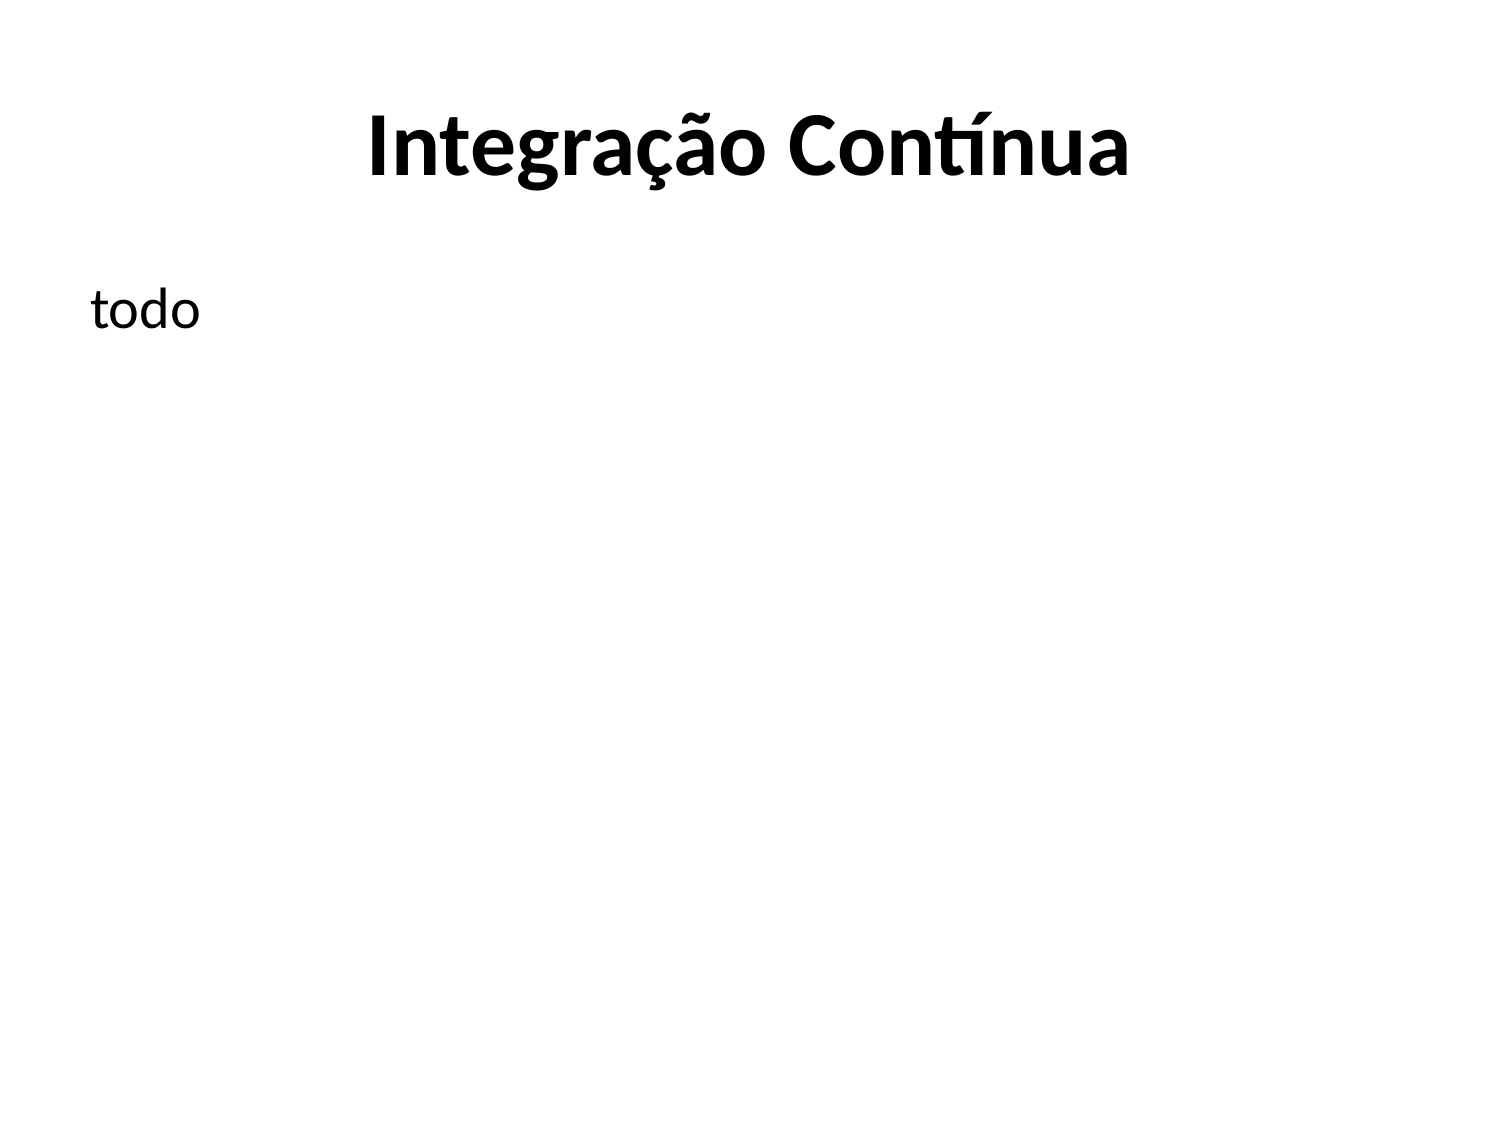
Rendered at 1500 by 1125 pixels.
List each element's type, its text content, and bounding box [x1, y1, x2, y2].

title Integração Contínua [75, 45, 1425, 233]
list todo [75, 262, 1425, 1005]
